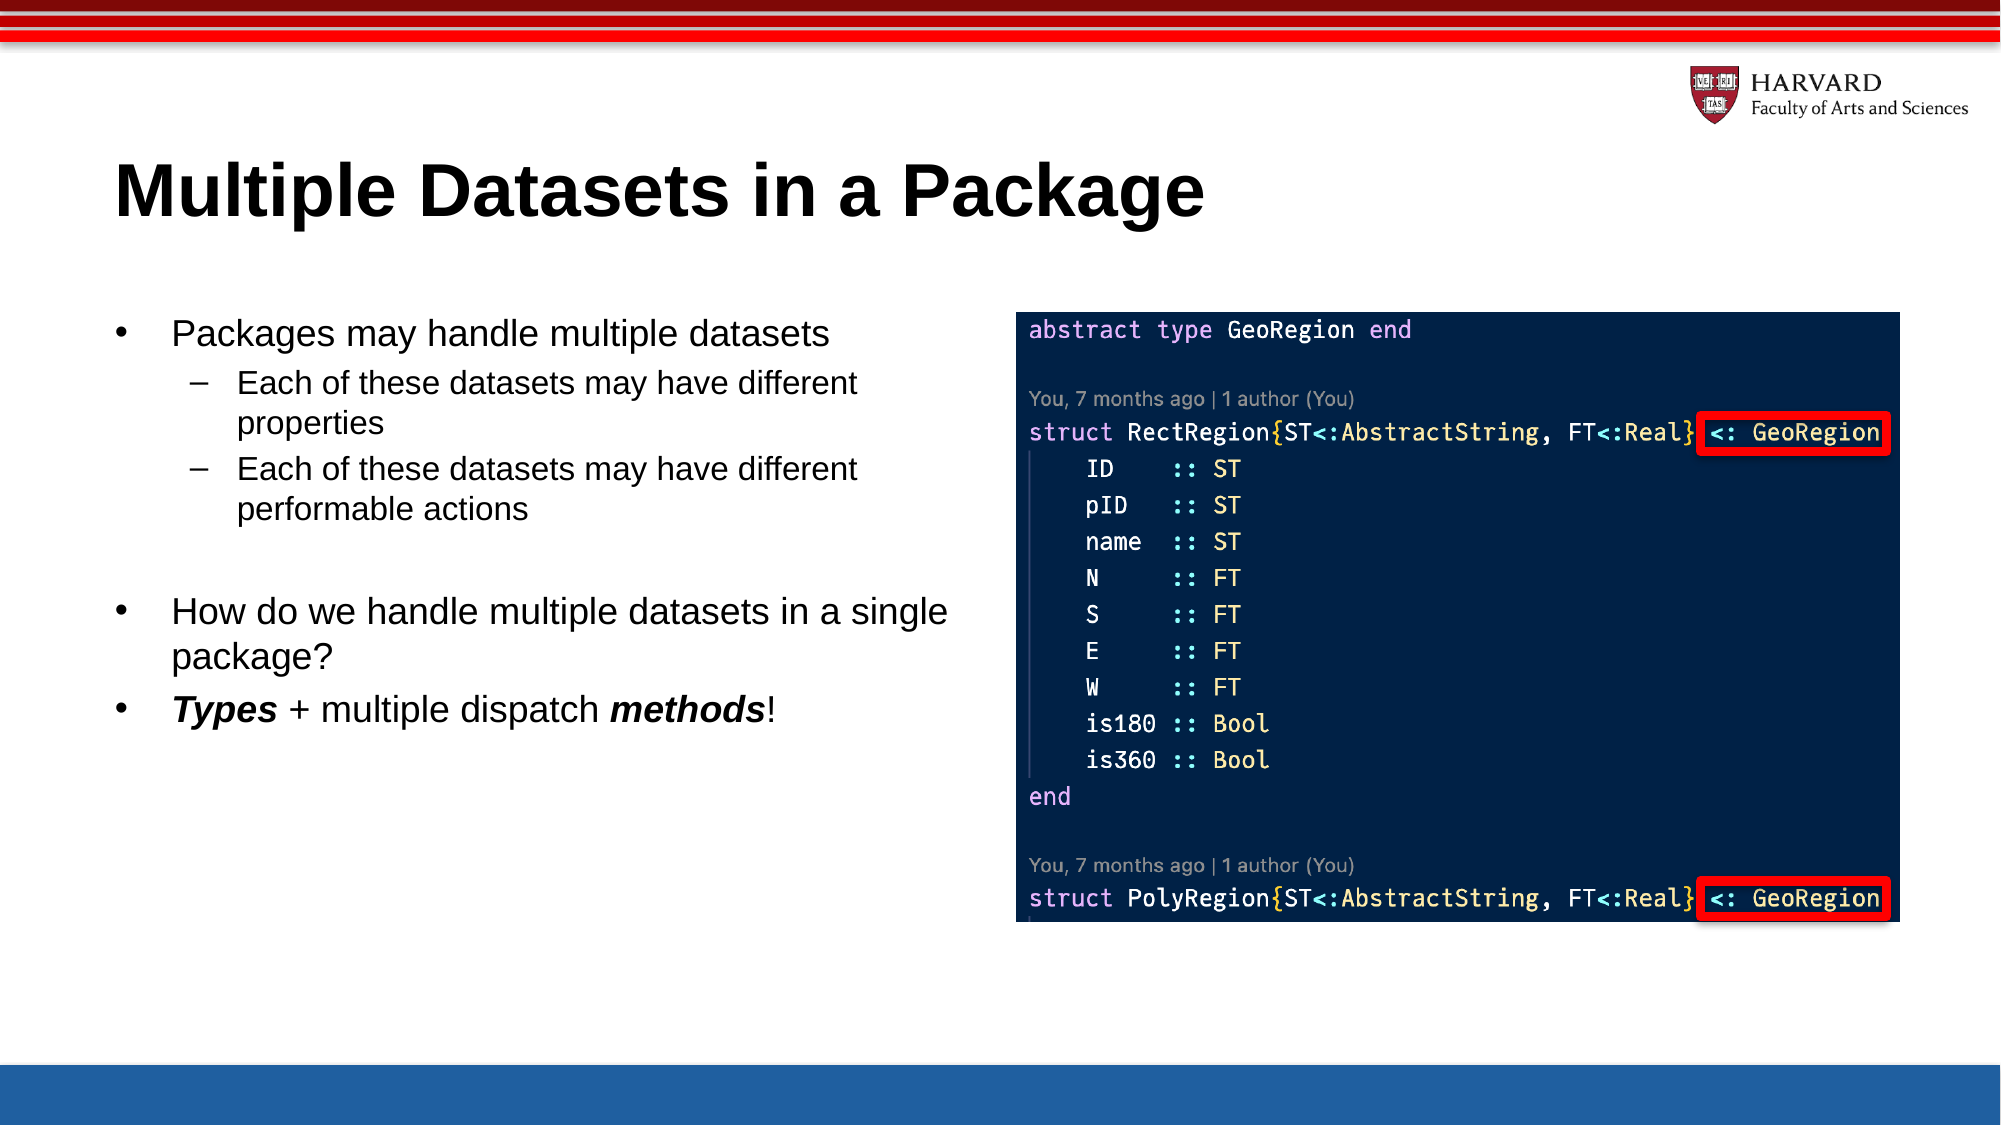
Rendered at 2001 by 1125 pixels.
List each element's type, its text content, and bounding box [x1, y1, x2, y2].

title Multiple Datasets in a Package [99, 92, 1900, 280]
list Packages may handle multiple datasets Each of these datasets may have different properties Each of these datasets may have different performable actions How do we handle multiple datasets in a single package? Types + multiple dispatch methods! [99, 301, 984, 933]
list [1016, 312, 1901, 922]
picture [1680, 57, 1979, 131]
